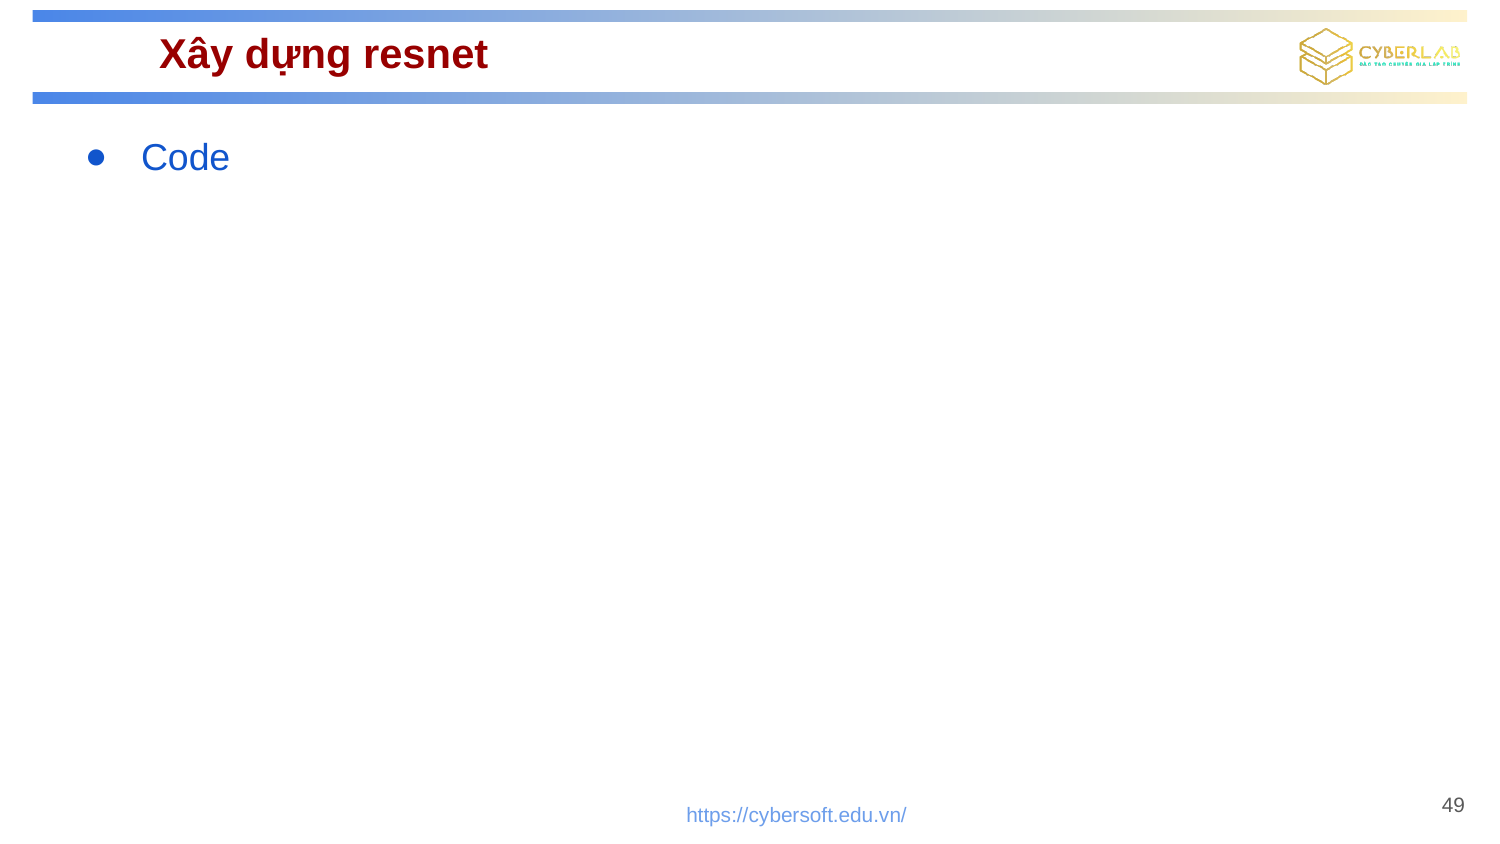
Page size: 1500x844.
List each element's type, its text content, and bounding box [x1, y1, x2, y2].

slide_number 49 [1389, 782, 1480, 830]
title Xây dựng resnet [144, 12, 1449, 93]
picture [1449, 28, 1468, 85]
list Code [51, 111, 1449, 762]
